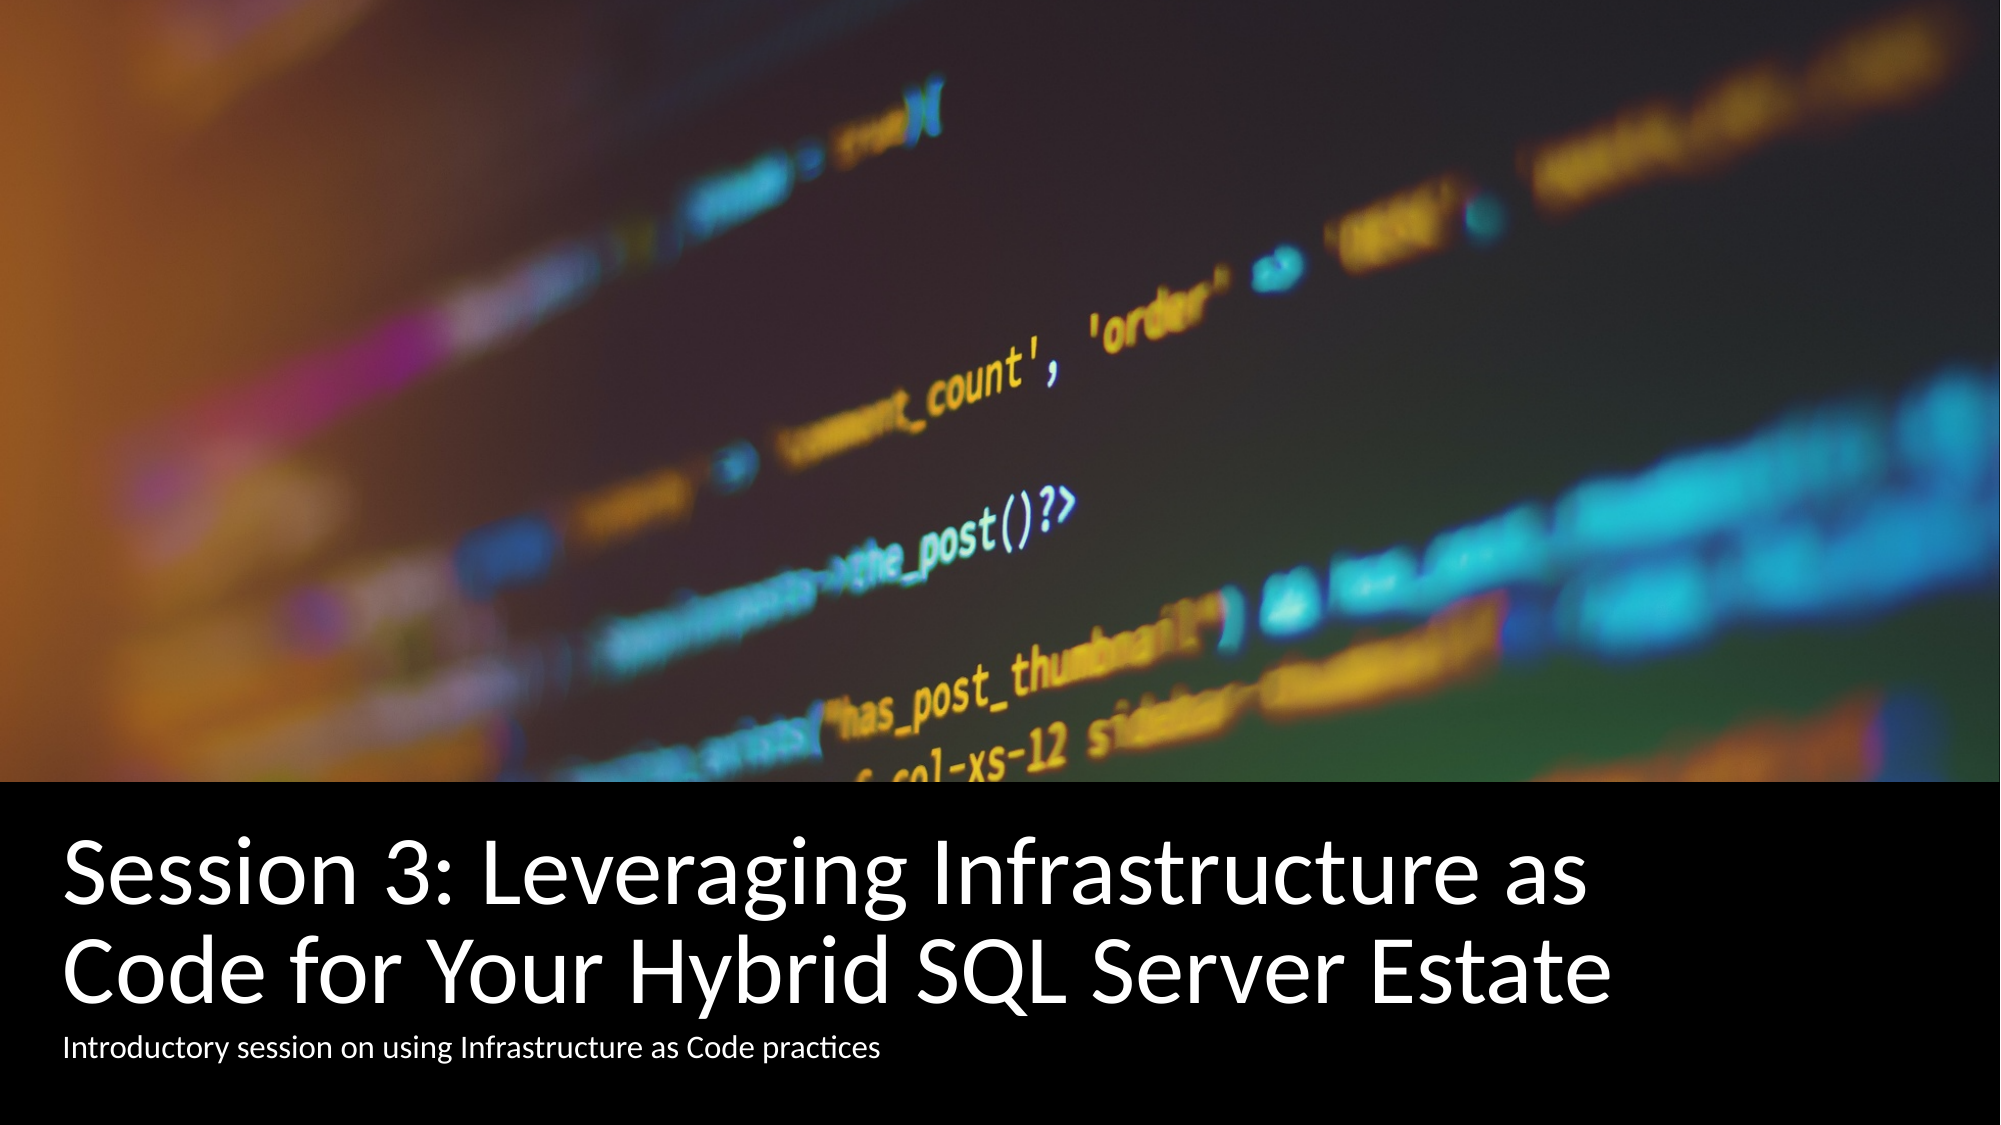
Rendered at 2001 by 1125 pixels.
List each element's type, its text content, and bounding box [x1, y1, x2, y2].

text_box Session 3: Leveraging Infrastructure as Code for Your Hybrid SQL Server Estate [62, 825, 1726, 1024]
text_box Introductory session on using Infrastructure as Code practices [62, 1032, 1726, 1066]
picture [0, 0, 2000, 782]
